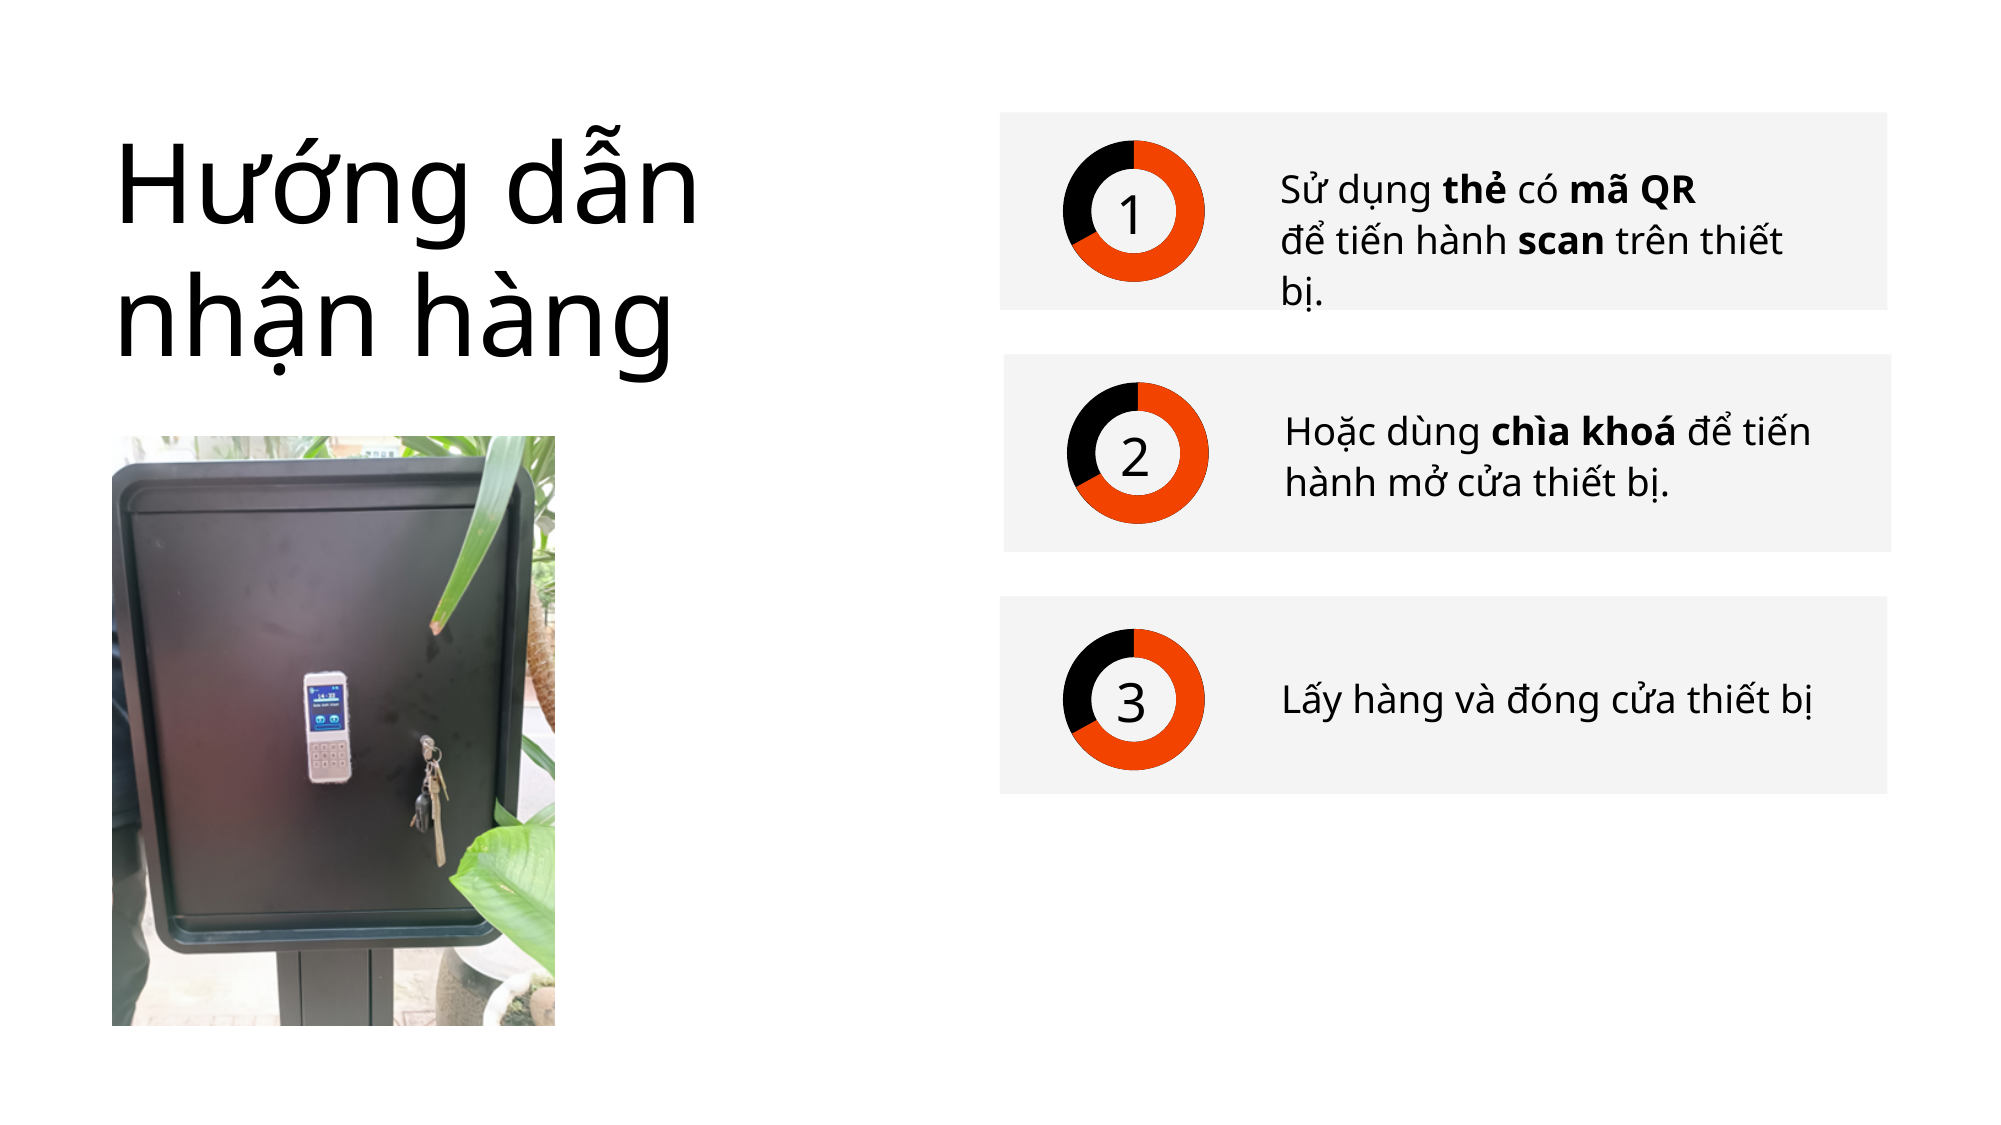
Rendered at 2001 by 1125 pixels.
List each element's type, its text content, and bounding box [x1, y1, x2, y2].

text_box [1063, 382, 1214, 532]
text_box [1063, 140, 1205, 282]
text_box Lấy hàng và đóng cửa thiết bị [1280, 670, 1863, 722]
picture [112, 436, 555, 1027]
text_box Sử dụng thẻ có mã QR để tiến hành scan trên thiết bị. [1280, 160, 1827, 313]
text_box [1059, 628, 1210, 778]
text_box [1003, 354, 1892, 552]
text_box [999, 596, 1888, 794]
text_box [999, 112, 1888, 310]
text_box Hoặc dùng chìa khoá để tiến hành mở cửa thiết bị. [1284, 402, 1831, 504]
text_box Hướng dẫn nhận hàng [112, 112, 846, 380]
